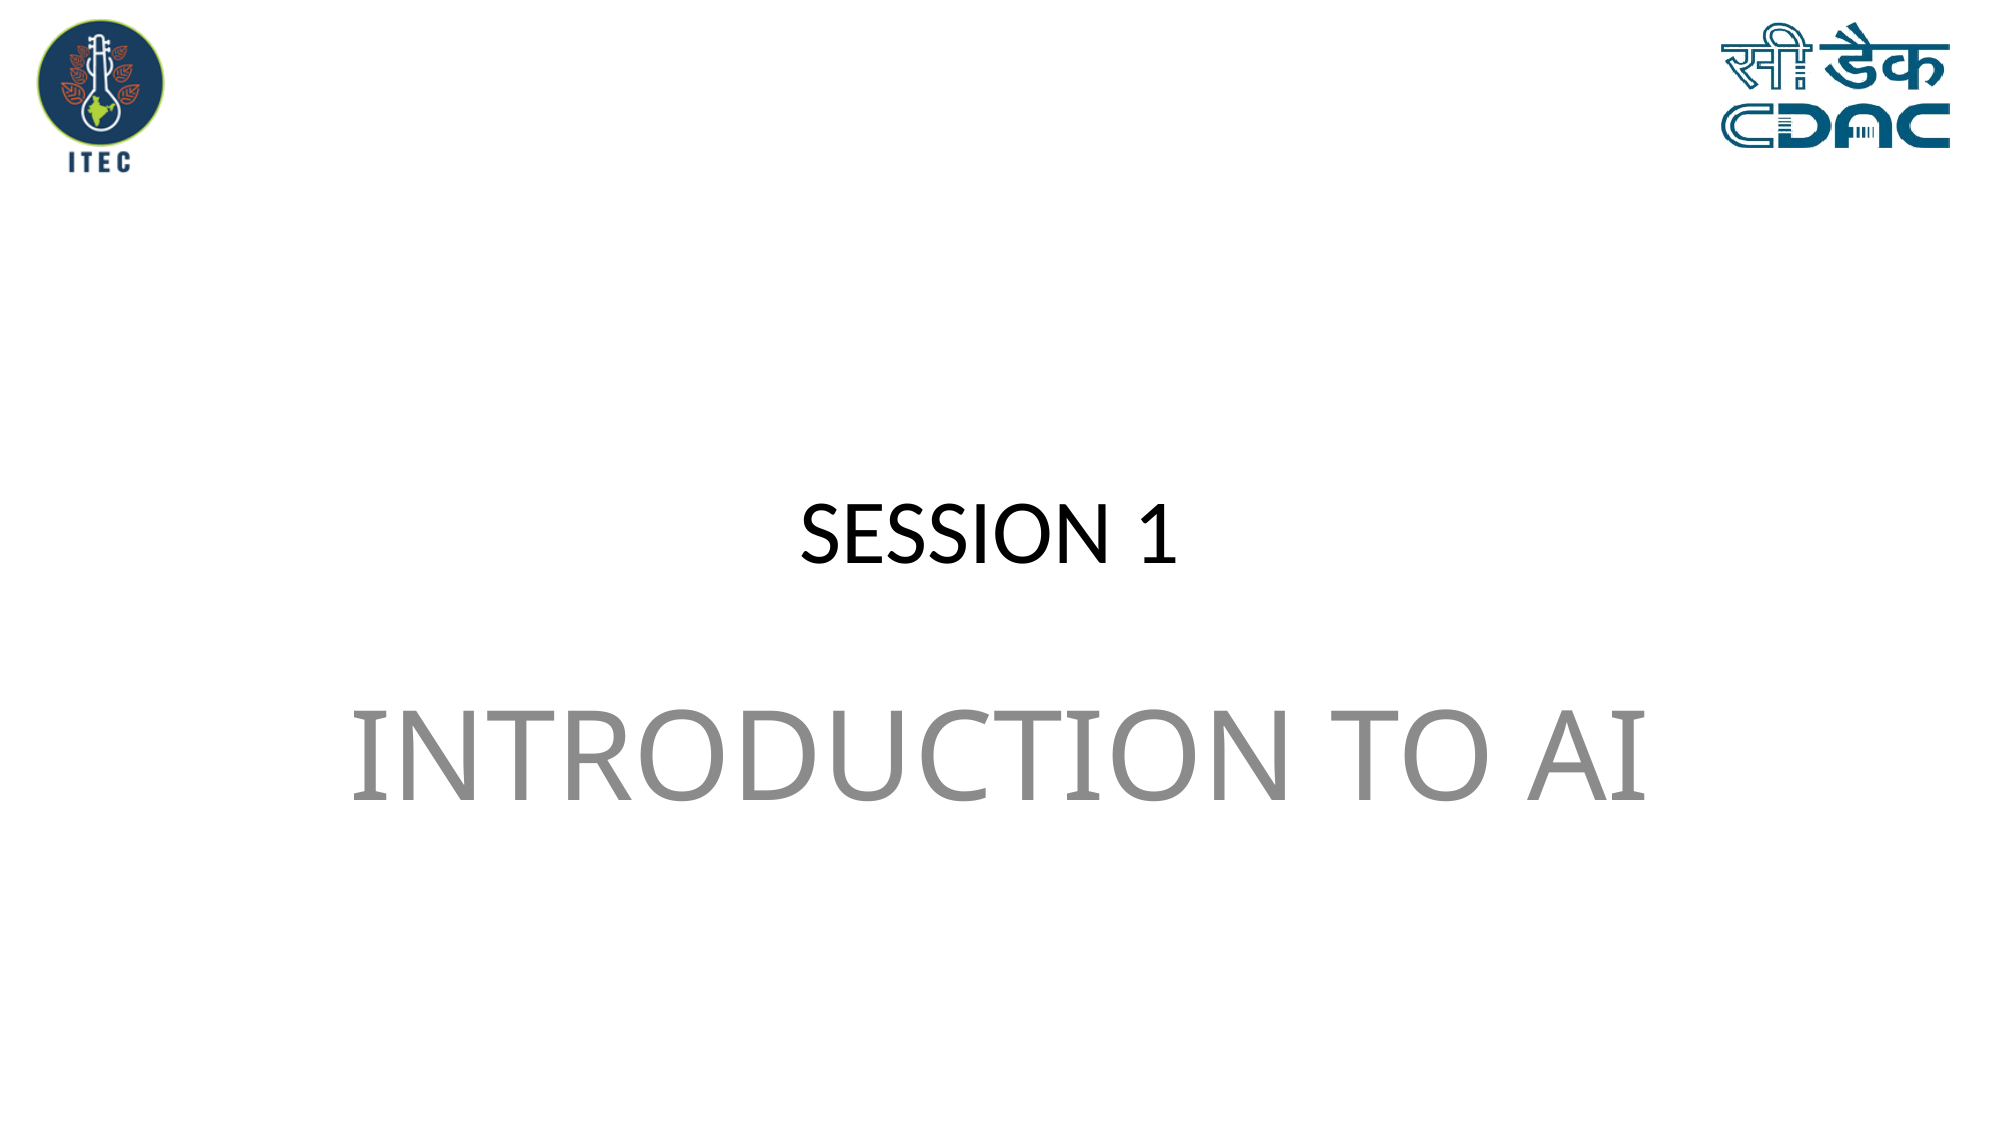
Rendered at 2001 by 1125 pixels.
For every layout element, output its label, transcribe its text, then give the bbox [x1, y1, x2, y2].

title SESSION 1 [150, 349, 1850, 591]
picture [1721, 129, 1740, 148]
picture [12, 10, 188, 185]
picture [1721, 22, 1950, 148]
subtitle INTRODUCTION TO AI [300, 637, 1700, 925]
picture [1849, 114, 1880, 148]
